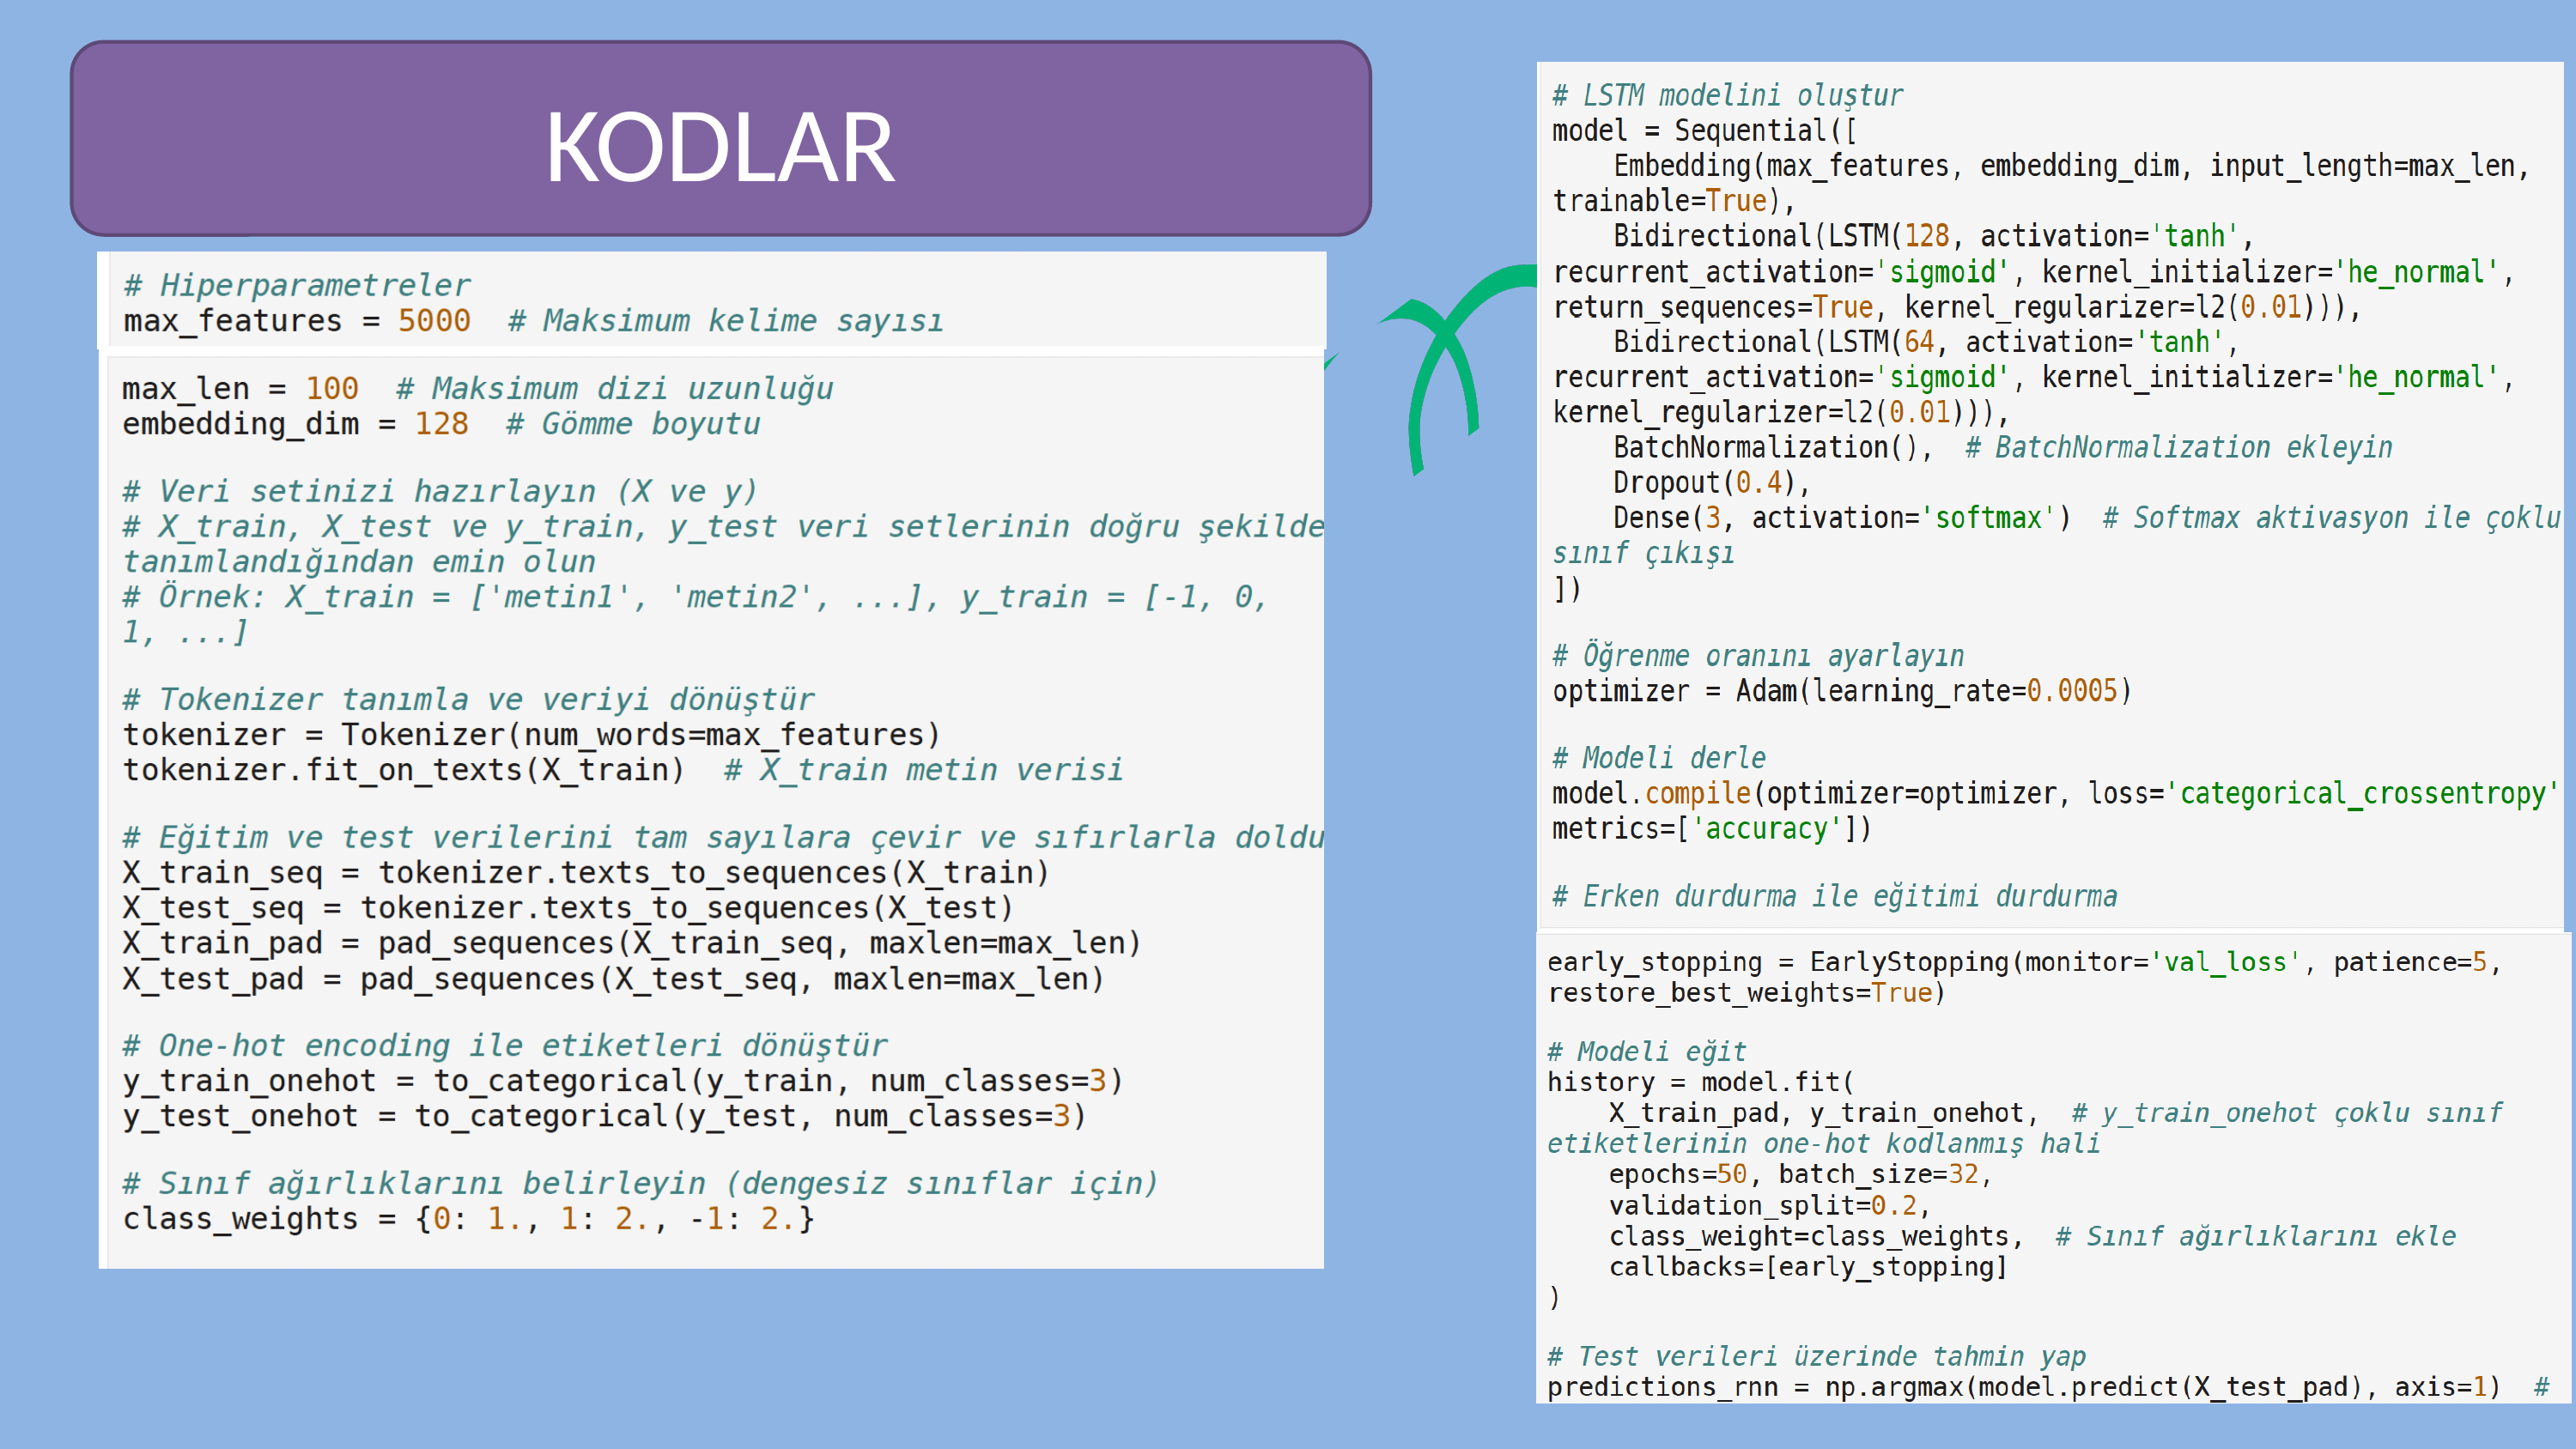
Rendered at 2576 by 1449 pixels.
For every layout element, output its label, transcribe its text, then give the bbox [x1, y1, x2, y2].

text_box KODLAR [70, 39, 1373, 237]
picture [1536, 62, 2573, 1404]
text_box [1328, 221, 1533, 527]
picture [97, 251, 1327, 1269]
